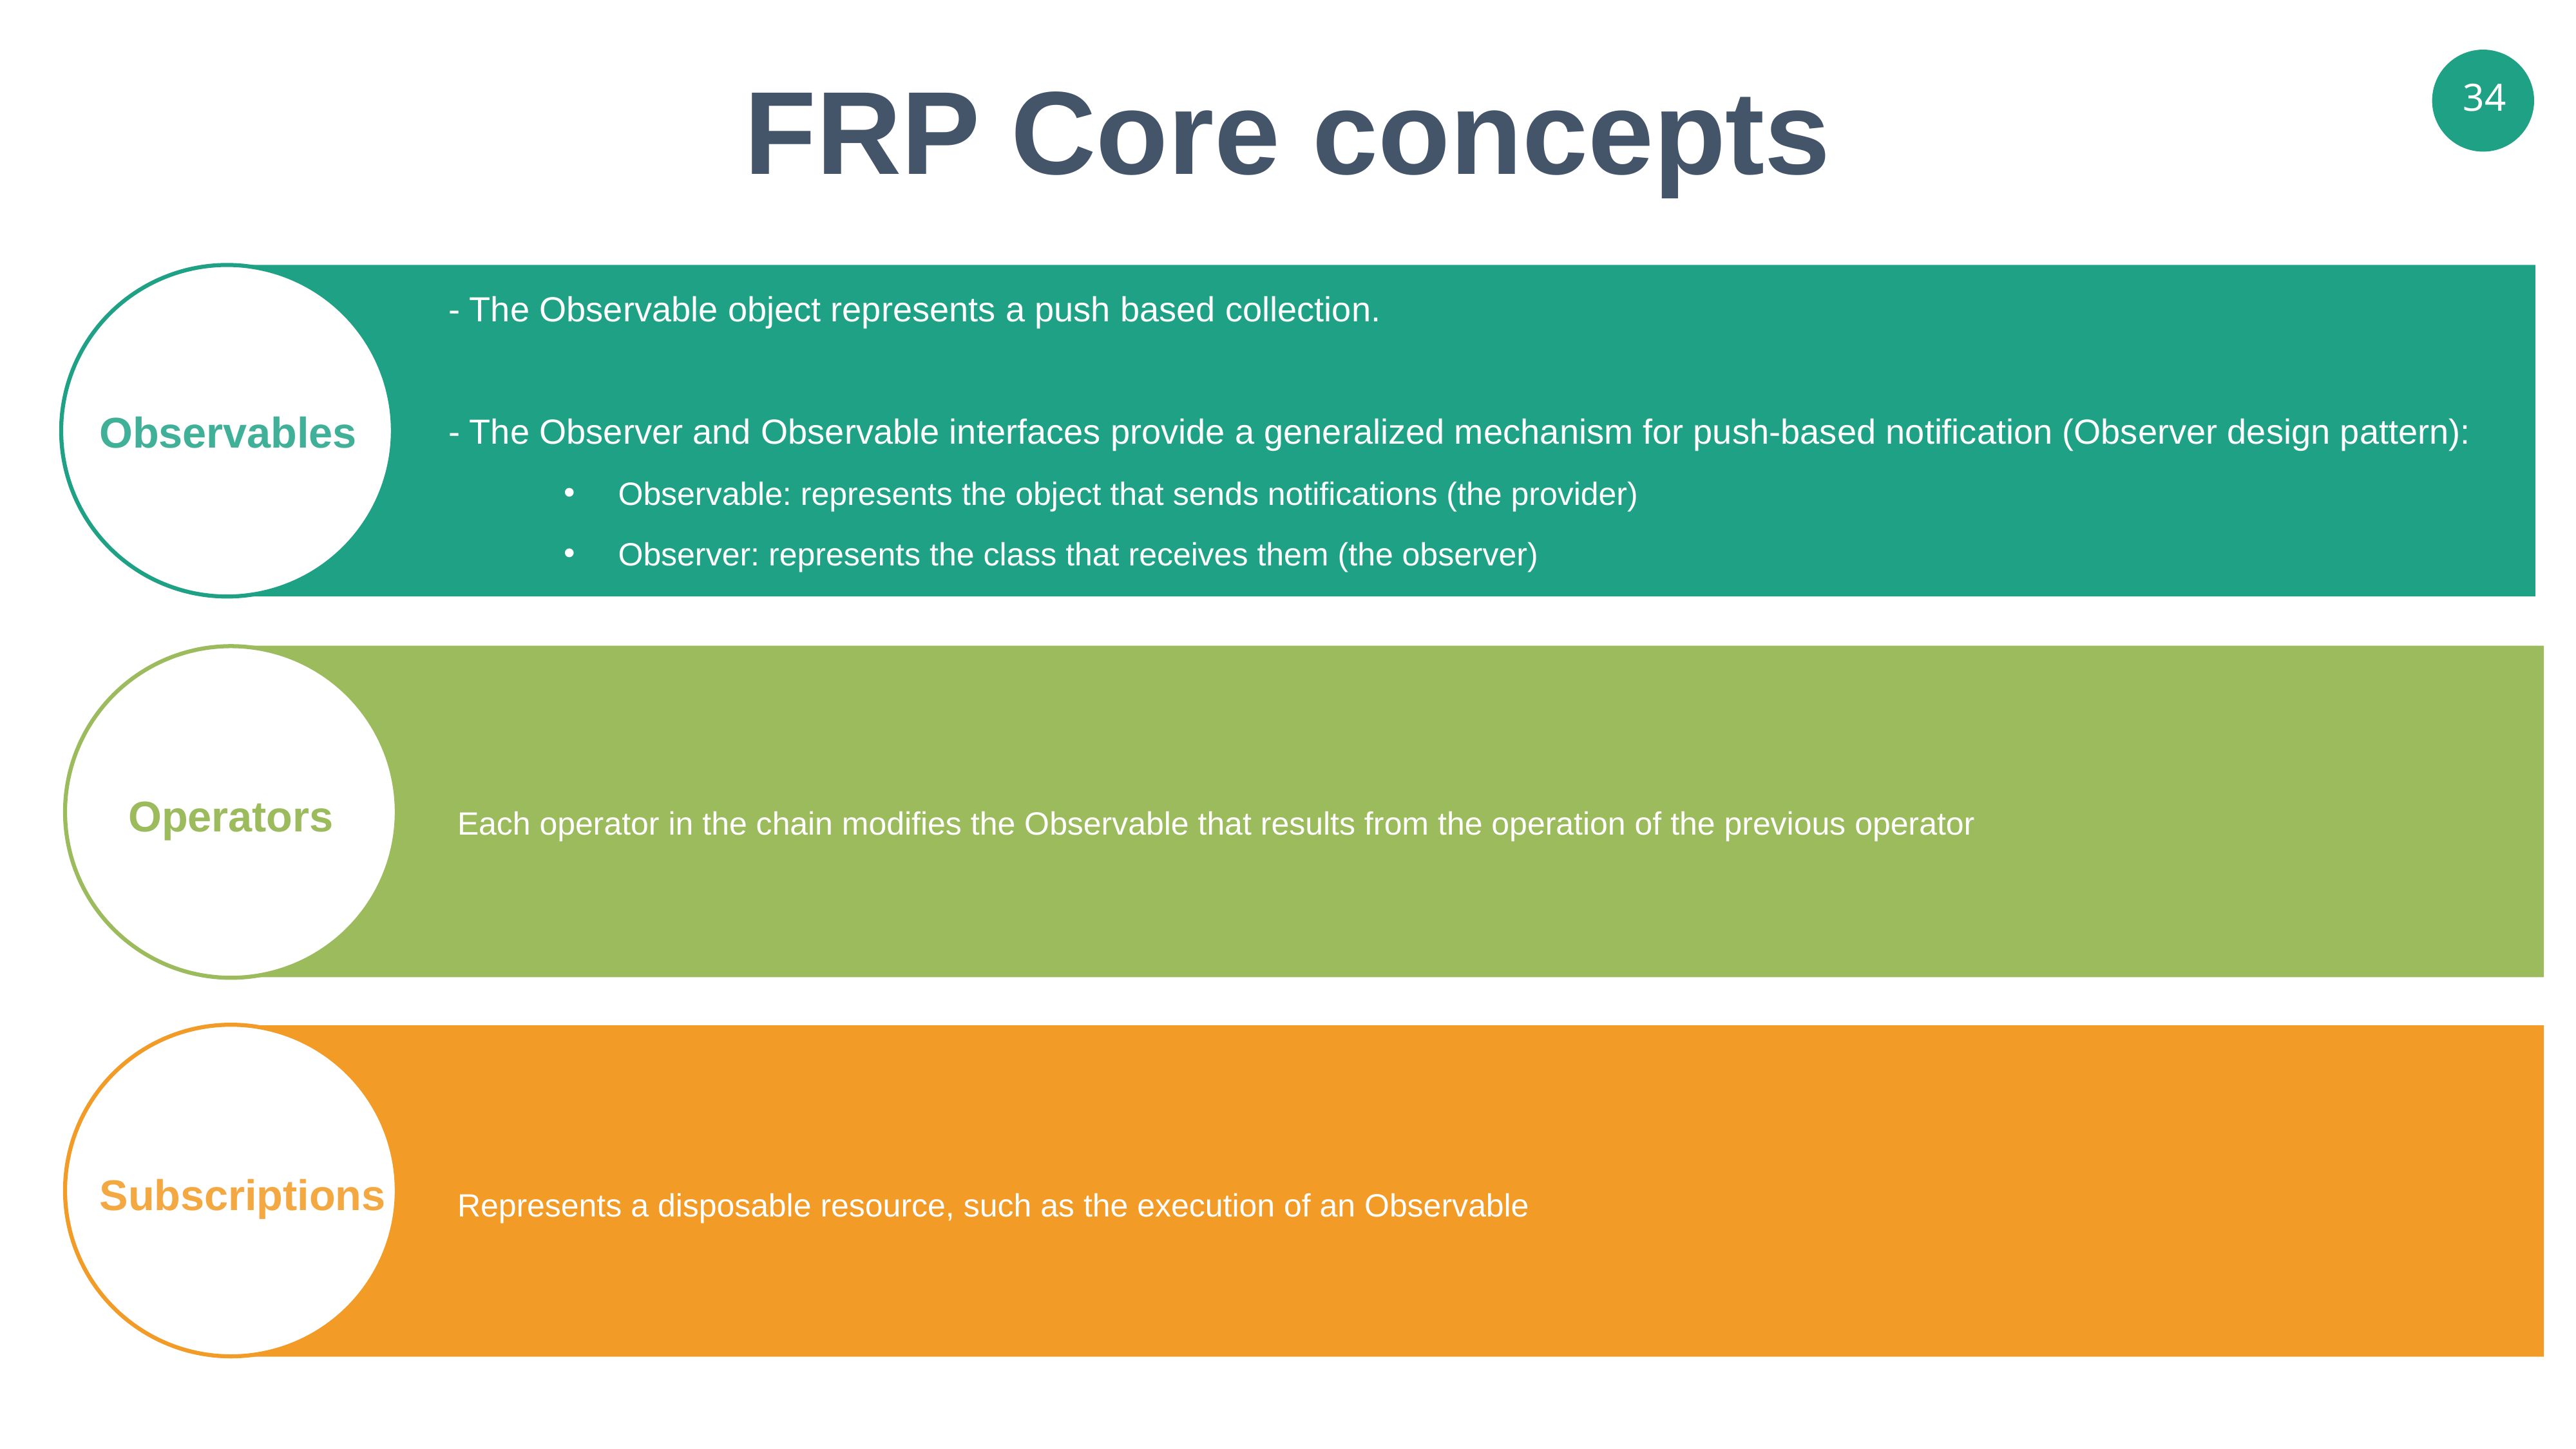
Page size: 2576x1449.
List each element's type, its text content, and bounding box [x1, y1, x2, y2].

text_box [65, 1025, 2544, 1357]
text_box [61, 262, 2535, 597]
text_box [65, 645, 2544, 978]
text_box FRP Core concepts [734, 51, 1842, 203]
